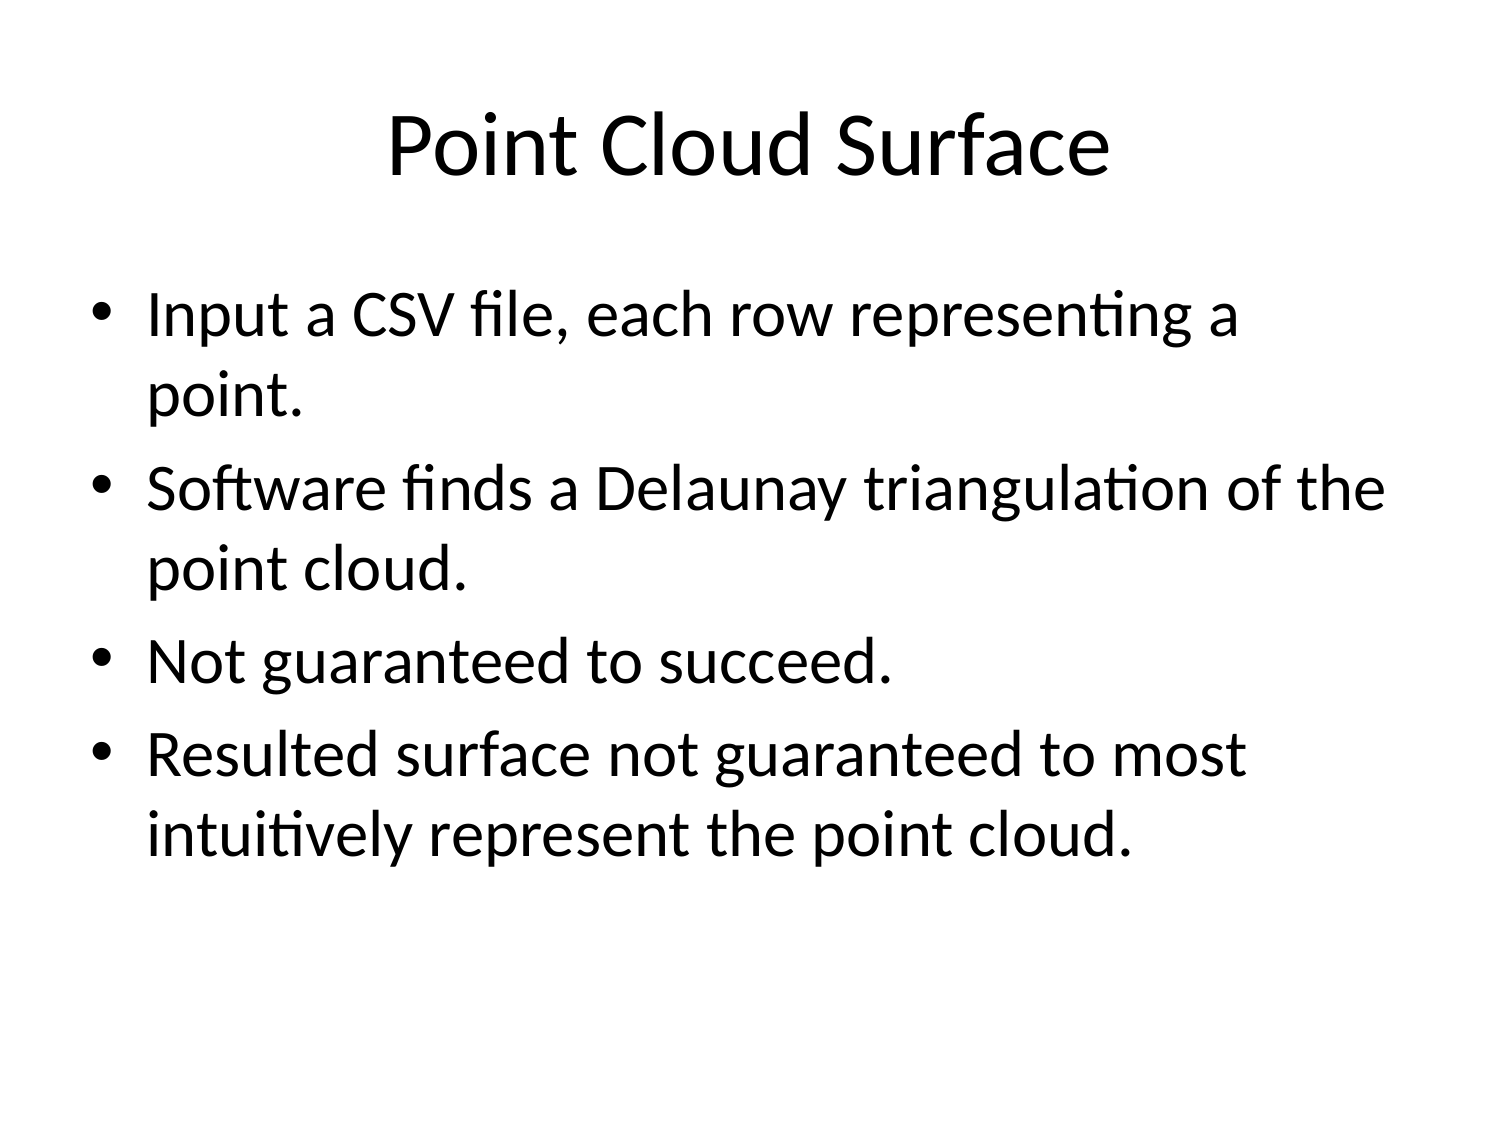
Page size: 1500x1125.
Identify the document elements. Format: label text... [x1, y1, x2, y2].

list Input a CSV file, each row representing a point. Software finds a Delaunay triangulation of the point cloud. Not guaranteed to succeed. Resulted surface not guaranteed to most intuitively represent the point cloud. [75, 262, 1425, 1005]
title Point Cloud Surface [75, 45, 1425, 233]
